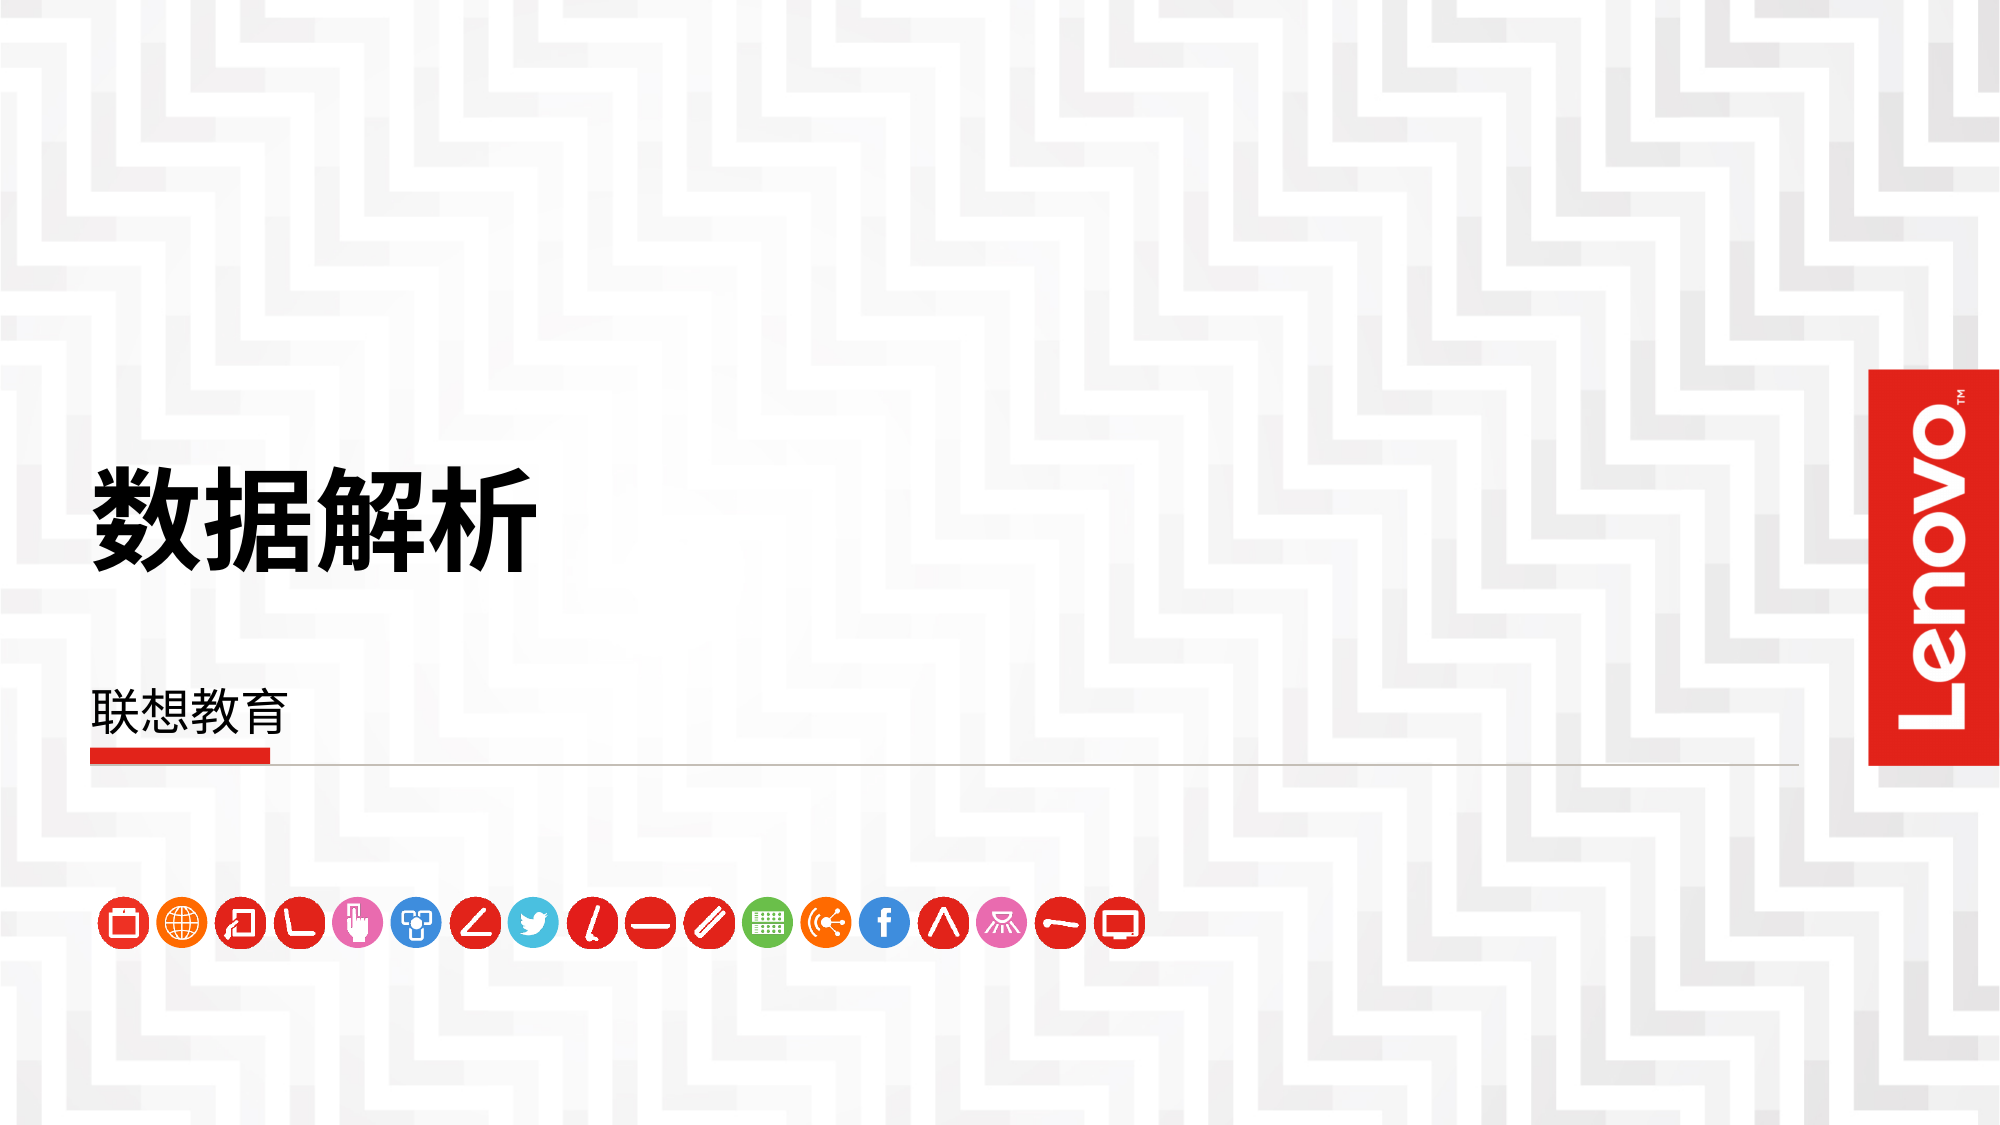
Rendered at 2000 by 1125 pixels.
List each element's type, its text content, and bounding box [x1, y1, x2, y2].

text_box 数据解析 [89, 335, 1522, 596]
picture [0, 0, 2000, 1125]
text_box 联想教育 [90, 665, 1520, 741]
